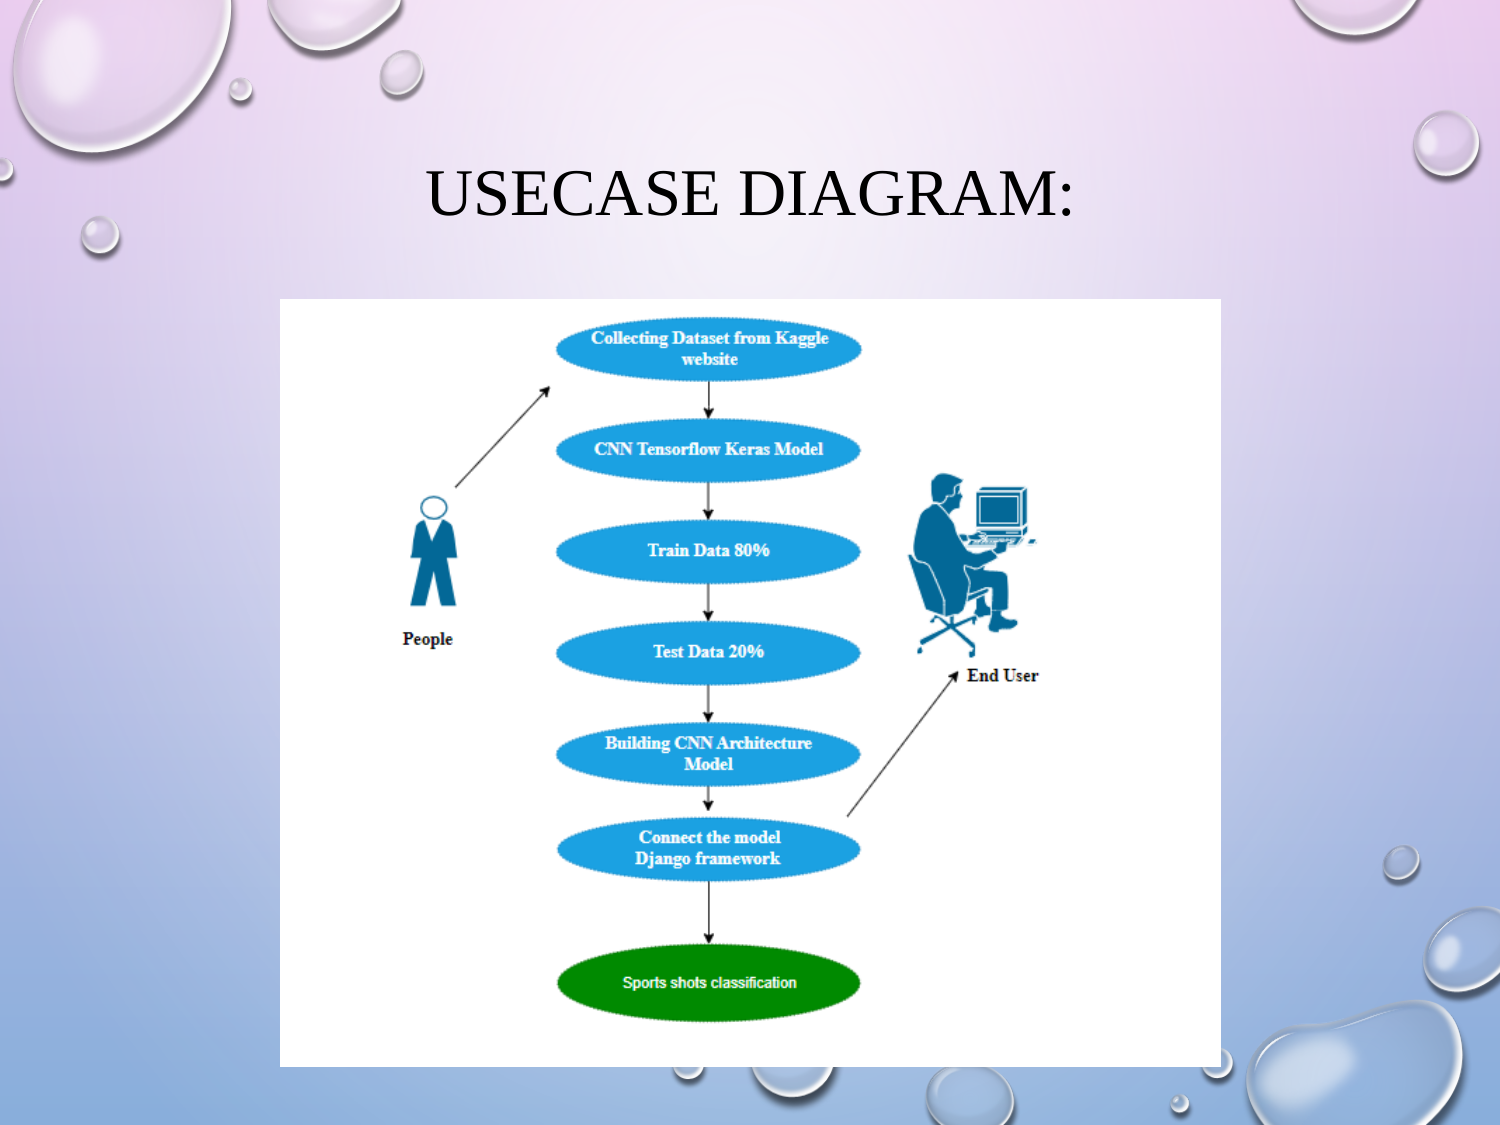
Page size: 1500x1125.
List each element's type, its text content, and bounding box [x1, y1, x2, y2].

picture [0, 0, 1500, 1125]
title Usecase Diagram: [193, 150, 1309, 238]
